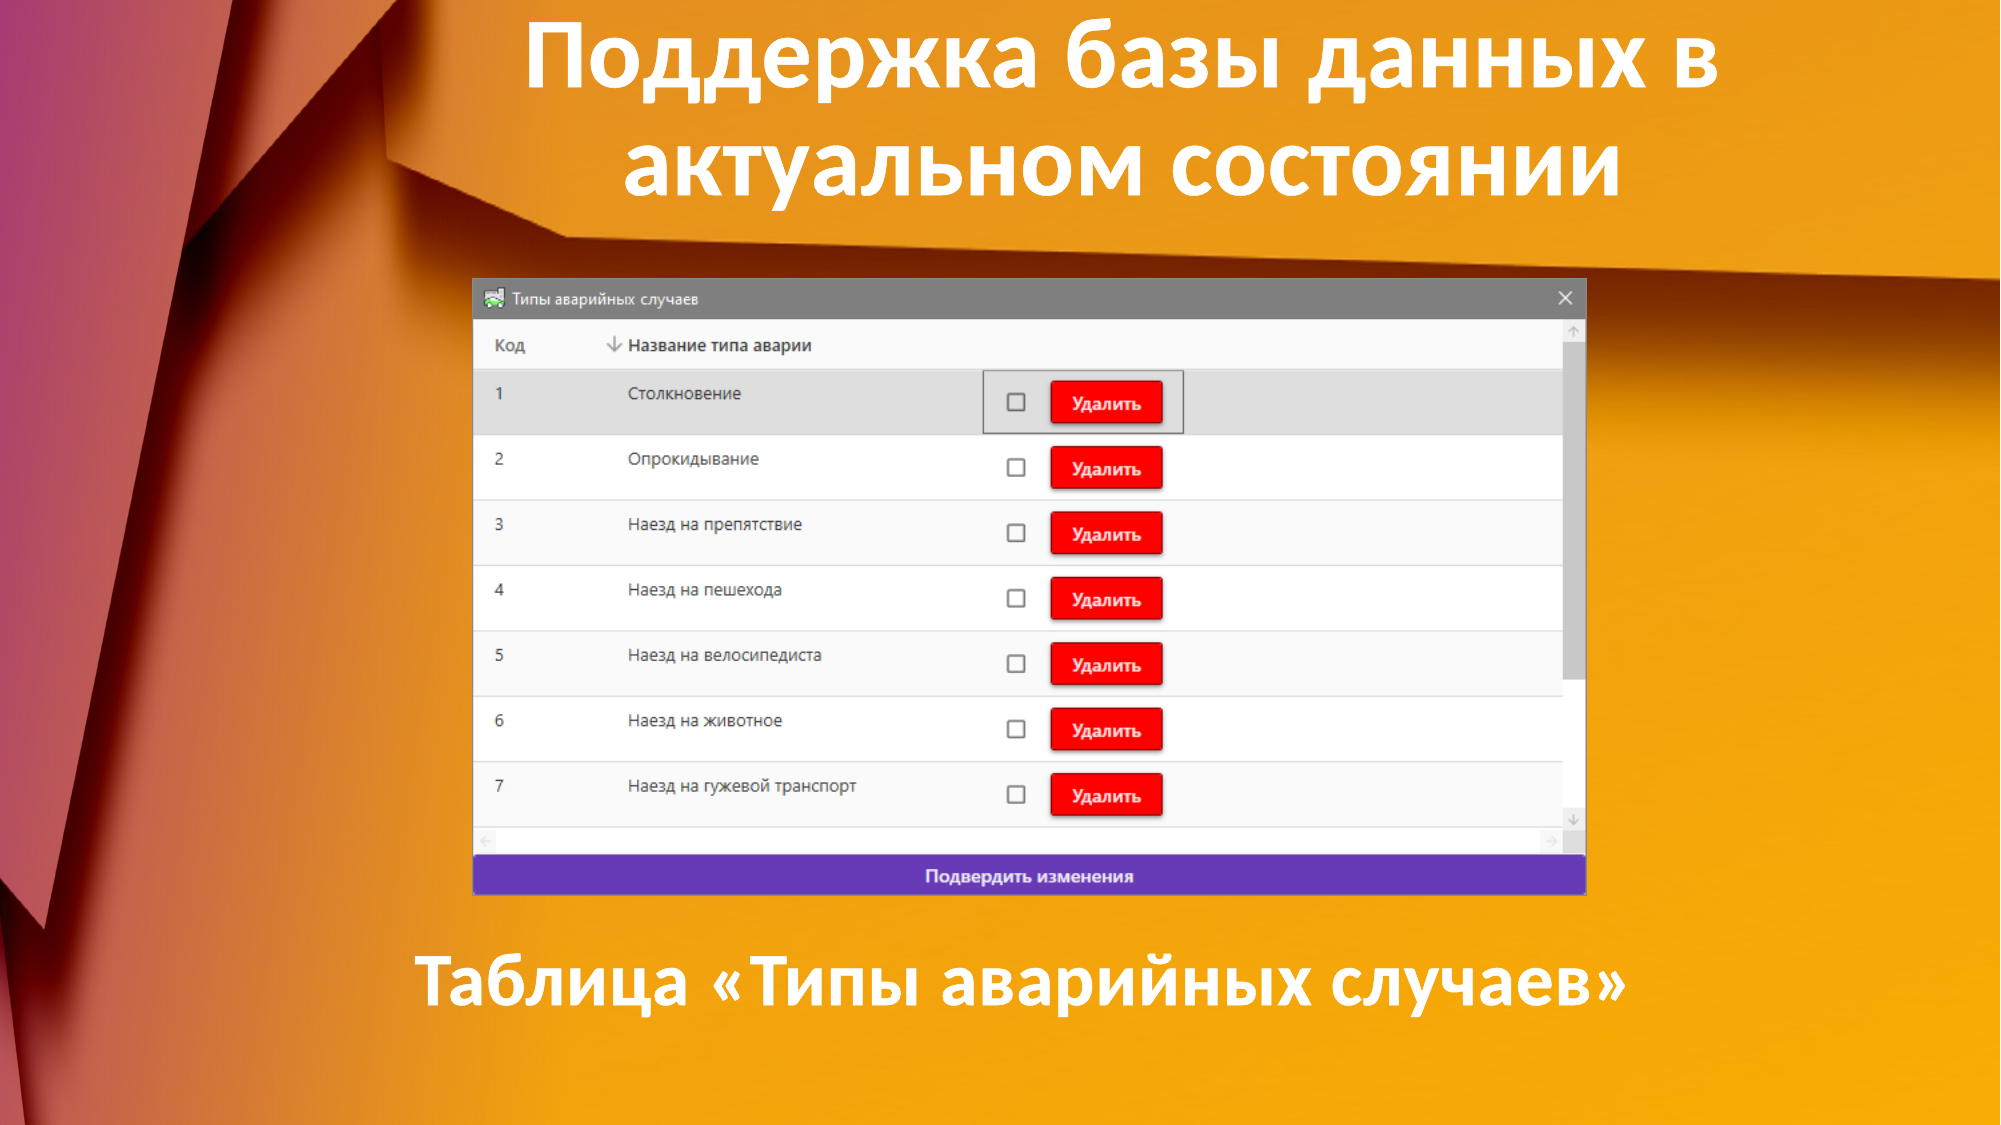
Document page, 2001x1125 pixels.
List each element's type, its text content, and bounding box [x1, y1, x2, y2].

title Поддержка базы данных в актуальном состоянии [321, 0, 1927, 218]
text_box Таблица «Типы аварийных случаев» [399, 922, 1660, 1028]
picture [0, 0, 2000, 1125]
